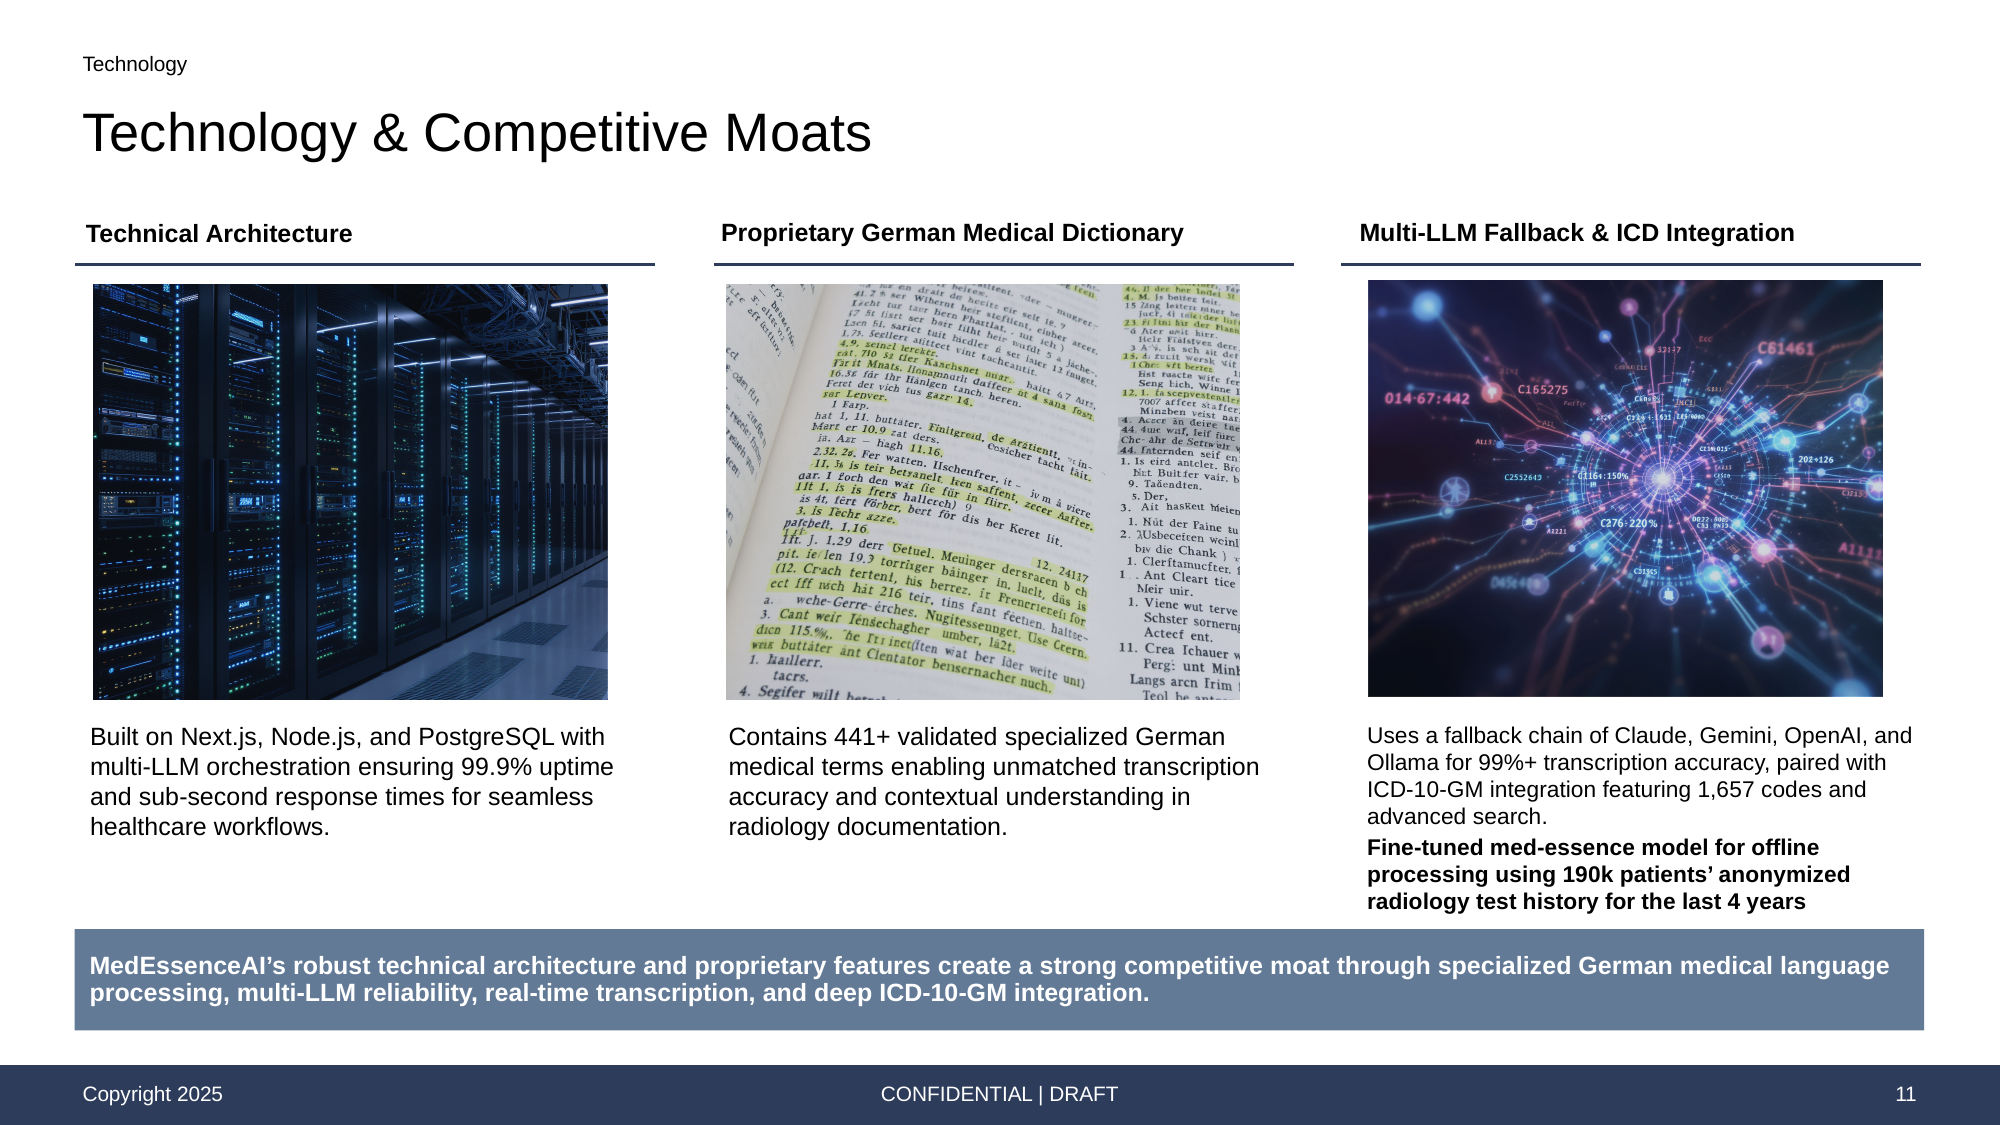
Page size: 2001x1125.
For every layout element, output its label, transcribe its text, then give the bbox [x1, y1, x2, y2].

text_box Contains 441+ validated specialized German medical terms enabling unmatched transcription accuracy and contextual understanding in radiology documentation. [713, 712, 1294, 922]
slide_number 11 [1474, 1071, 1925, 1115]
text_box Multi-LLM Fallback & ICD Integration [1352, 199, 1933, 265]
title Technology & Competitive Moats [75, 90, 1925, 171]
picture [1368, 279, 1884, 697]
text_box Uses a fallback chain of Claude, Gemini, OpenAI, and Ollama for 99%+ transcription accuracy, paired with ICD-10-GM integration featuring 1,657 codes and advanced search. Fine-tuned med-essence model for offline processing using 190k patients’ anonymized radiology test history for the last 4 years [1352, 712, 1933, 922]
picture [725, 283, 1241, 701]
footer CONFIDENTIAL | DRAFT [662, 1071, 1338, 1115]
list Technology [75, 46, 1925, 90]
text_box Built on Next.js, Node.js, and PostgreSQL with multi-LLM orchestration ensuring 99.9% uptime and sub-second response times for seamless healthcare workflows. [74, 712, 656, 922]
text_box Proprietary German Medical Dictionary [713, 199, 1294, 263]
text_box Technical Architecture [78, 199, 656, 263]
picture [92, 283, 608, 701]
list MedEssenceAI’s robust technical architecture and proprietary features create a strong competitive moat through specialized German medical language processing, multi-LLM reliability, real-time transcription, and deep ICD-10-GM integration. [74, 929, 1925, 1031]
